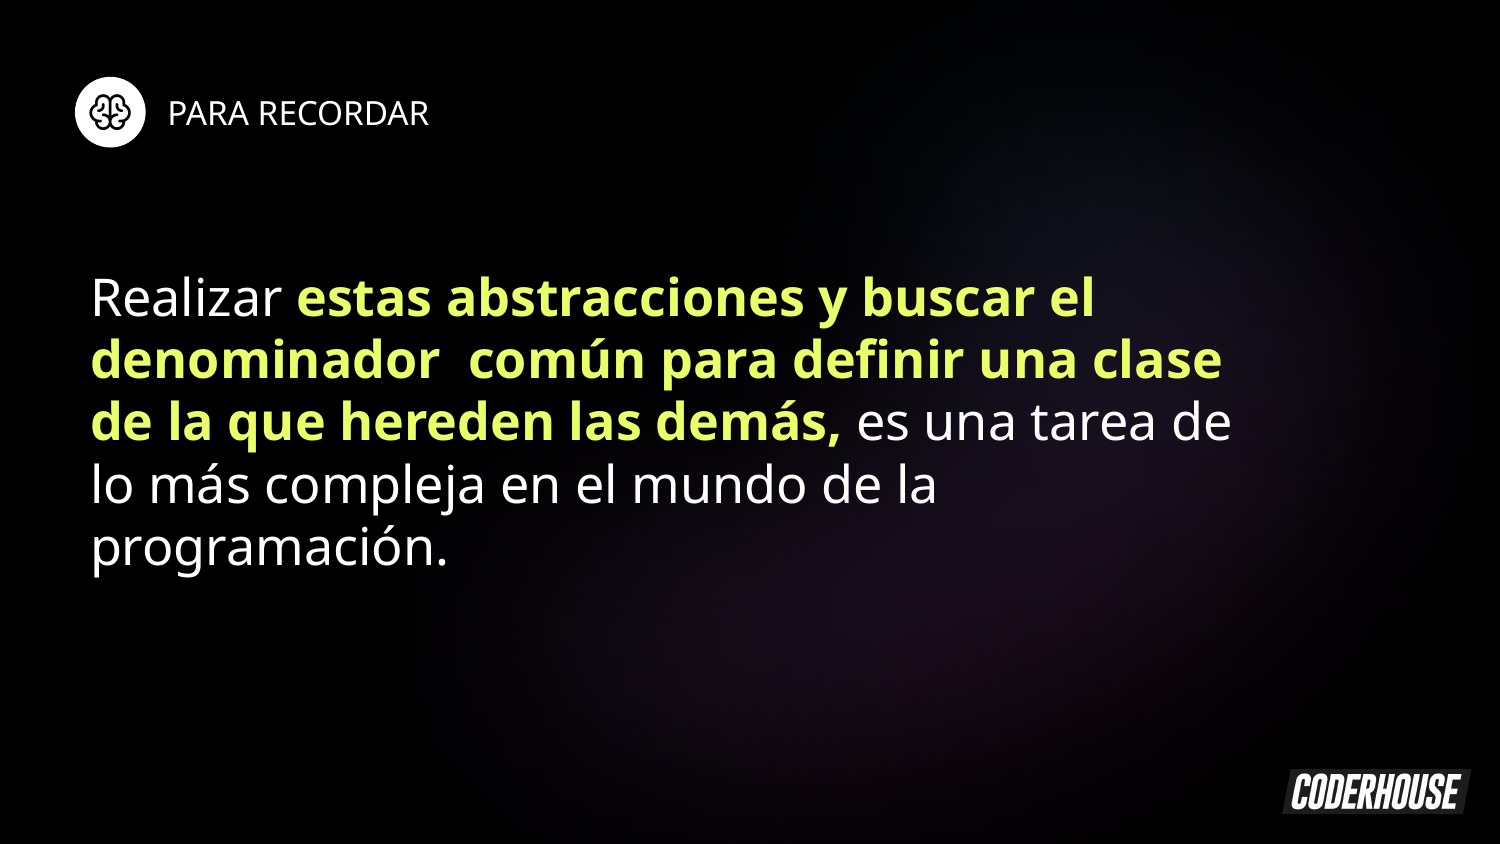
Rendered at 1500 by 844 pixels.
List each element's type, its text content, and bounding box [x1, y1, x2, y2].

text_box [74, 76, 146, 148]
picture [0, 0, 1500, 844]
text_box PARA RECORDAR [152, 76, 632, 147]
text_box Realizar estas abstracciones y buscar el denominador común para definir una clase de la que hereden las demás, es una tarea de lo más compleja en el mundo de la programación. [75, 248, 1252, 592]
